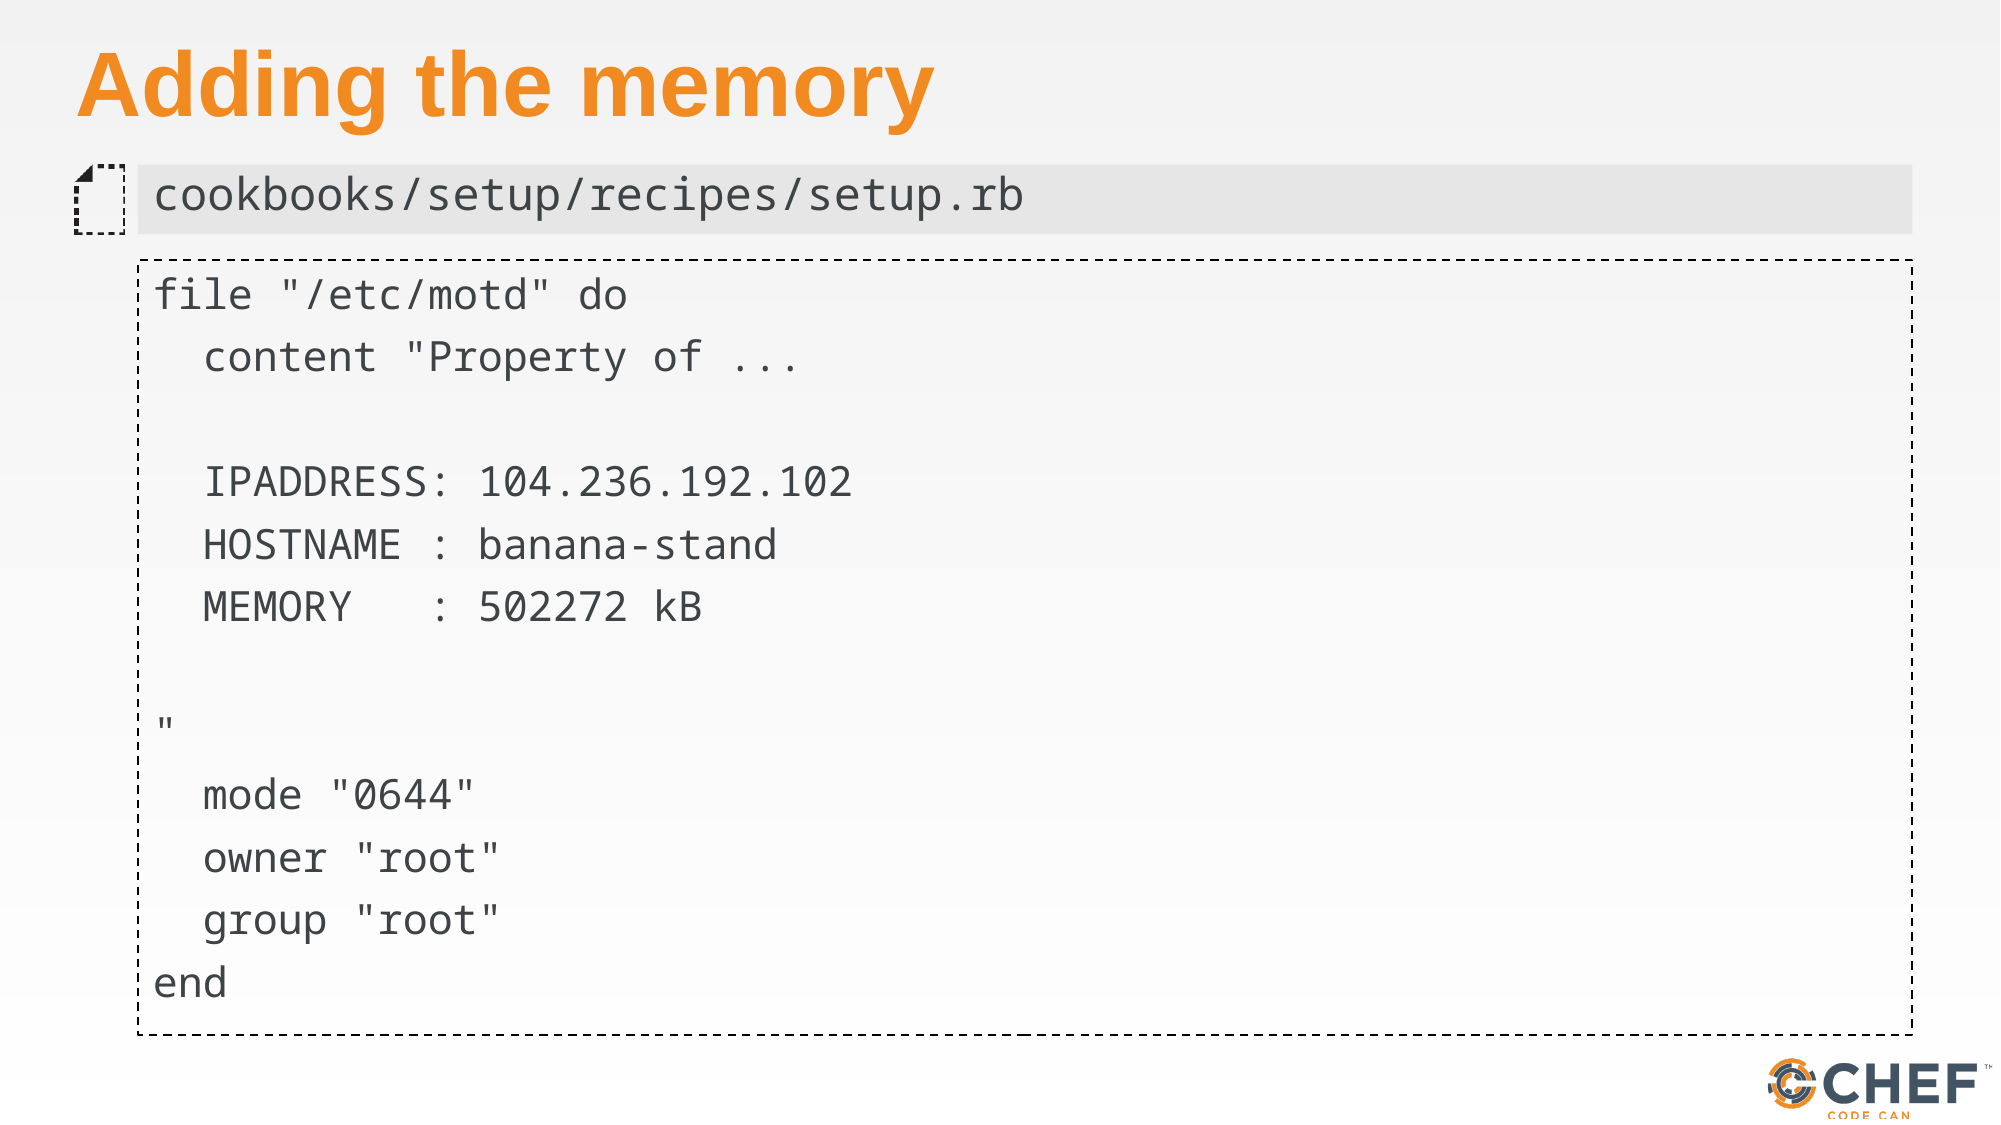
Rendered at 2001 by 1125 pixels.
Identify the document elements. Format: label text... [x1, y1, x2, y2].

title Adding the memory [75, 37, 1913, 140]
list file "/etc/motd" do content "Property of ... IPADDRESS: 104.236.192.102 HOSTNAME : banana-stand MEMORY : 502272 kB " mode "0644" owner "root" group "root" end [137, 259, 1913, 1036]
list cookbooks/setup/recipes/setup.rb [137, 164, 1913, 235]
